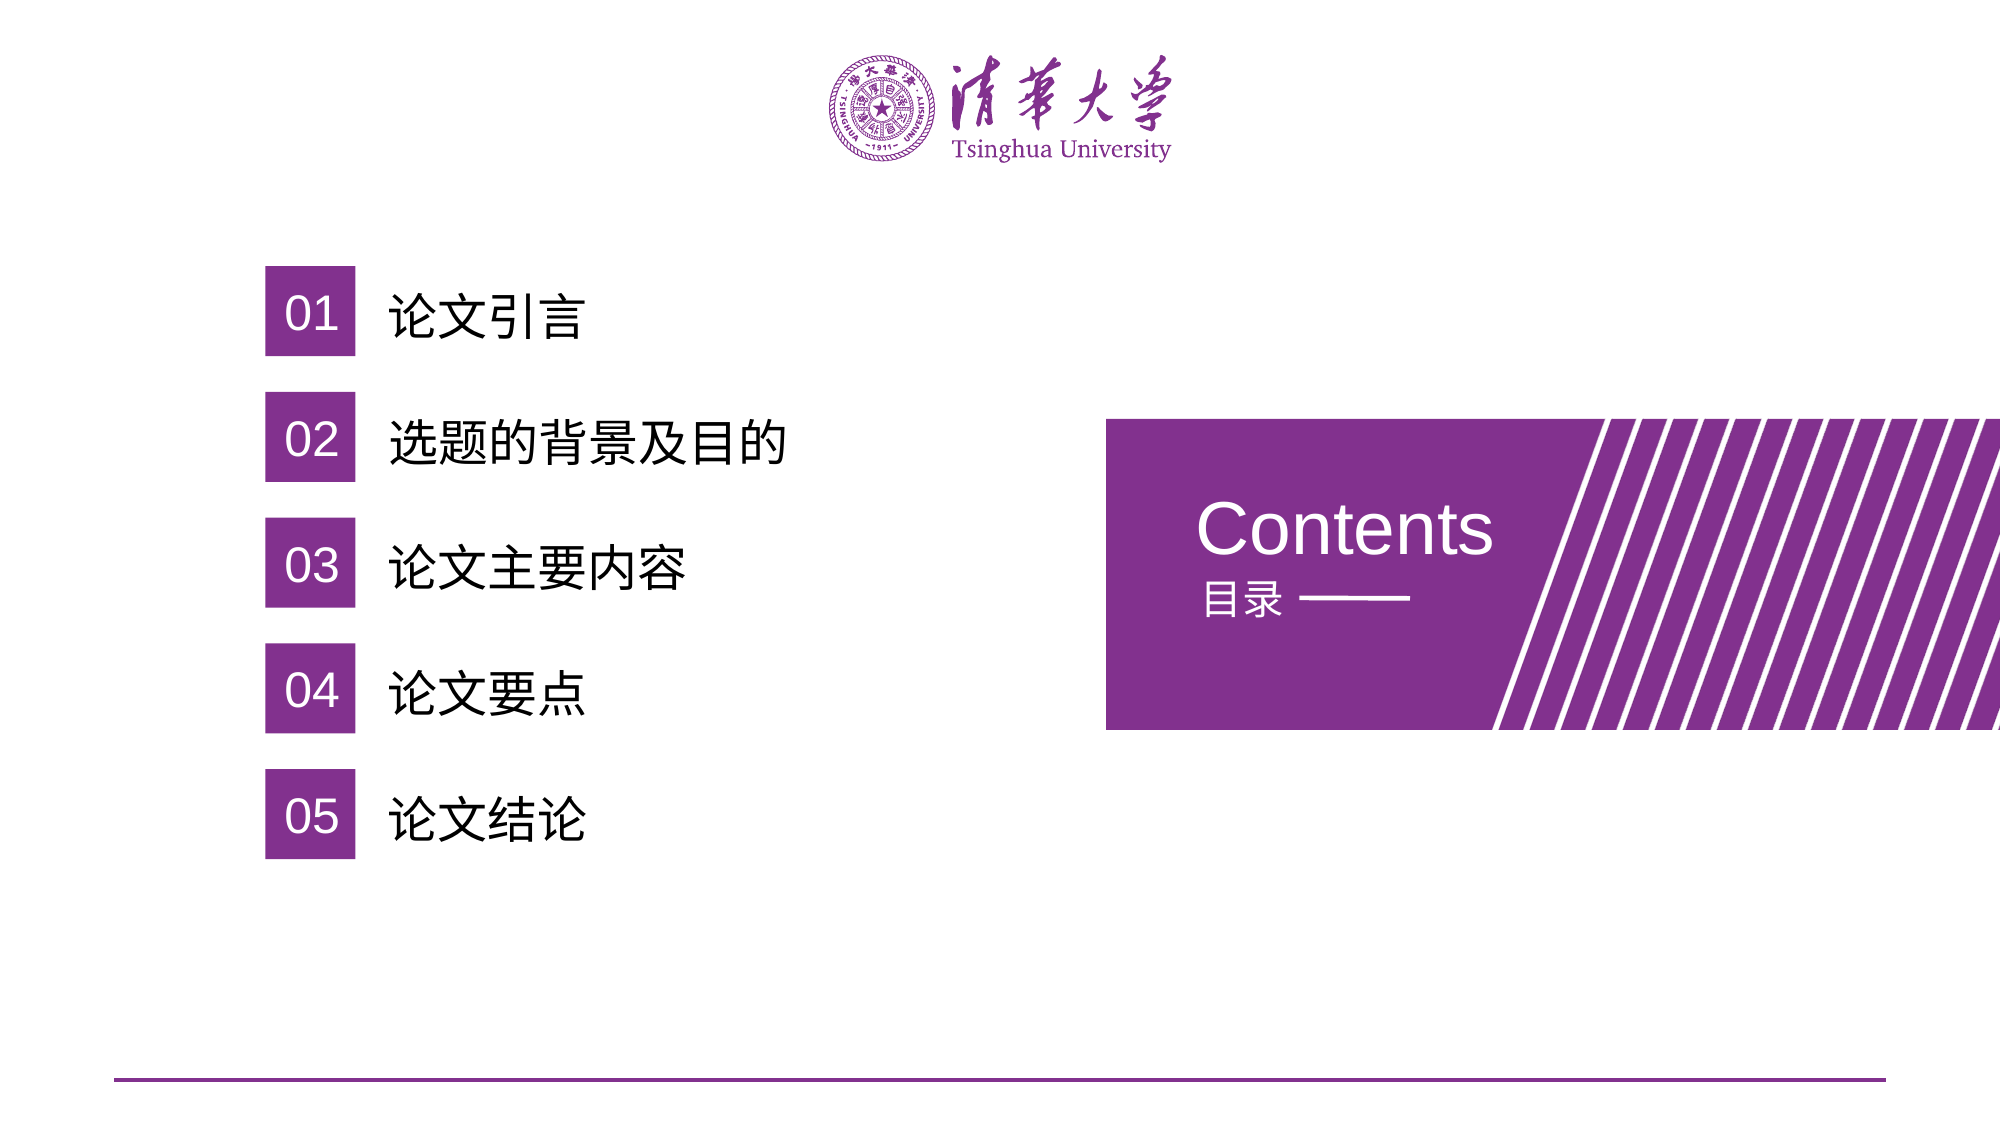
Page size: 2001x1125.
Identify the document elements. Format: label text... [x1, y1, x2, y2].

text_box Contents [1180, 471, 1469, 577]
picture [828, 54, 1172, 163]
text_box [265, 391, 806, 482]
text_box [1105, 418, 2000, 731]
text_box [265, 769, 604, 860]
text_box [265, 266, 604, 357]
picture [1469, 418, 2000, 730]
text_box 目录 [1186, 565, 1300, 631]
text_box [265, 517, 705, 608]
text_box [265, 643, 604, 734]
